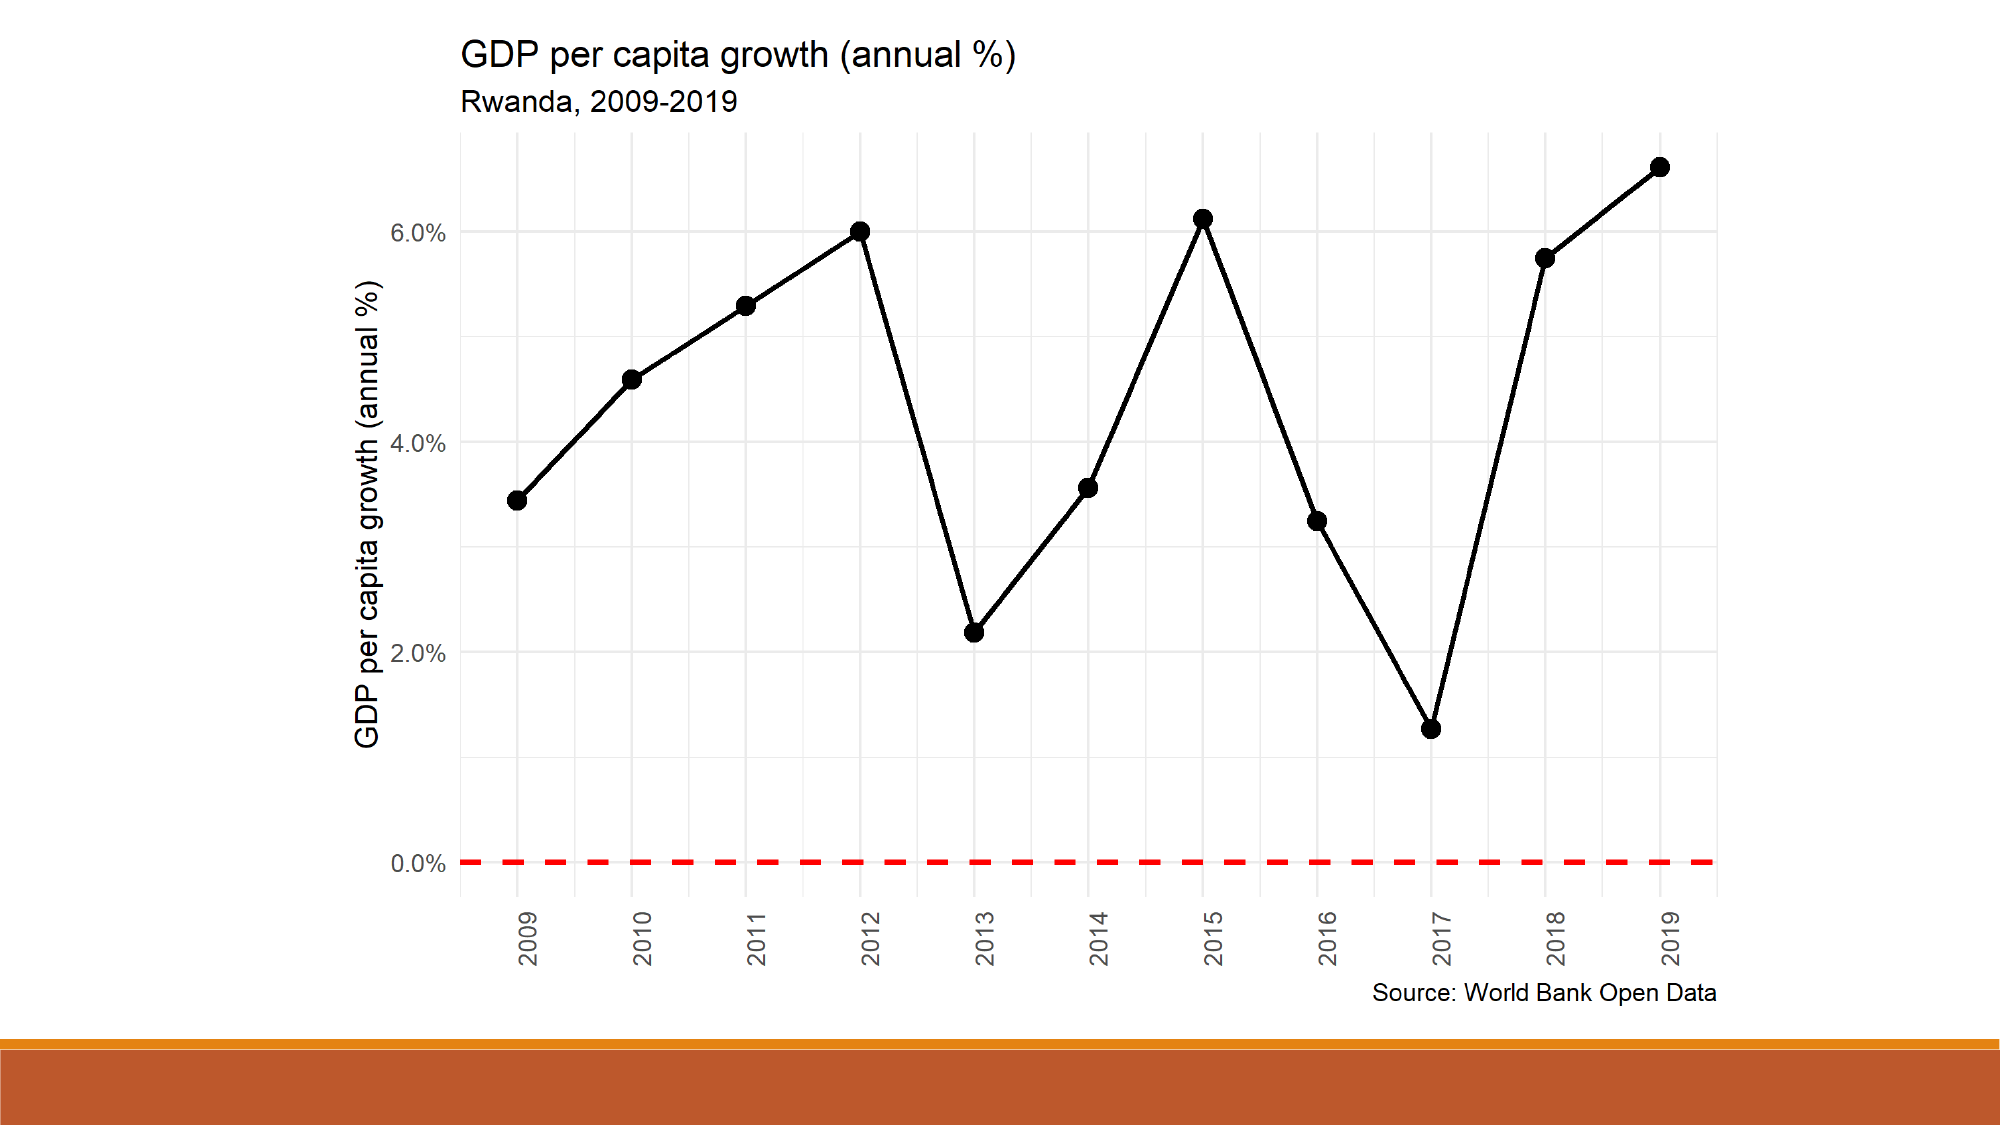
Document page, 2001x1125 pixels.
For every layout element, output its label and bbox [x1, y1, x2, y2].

list [338, 24, 1733, 1021]
